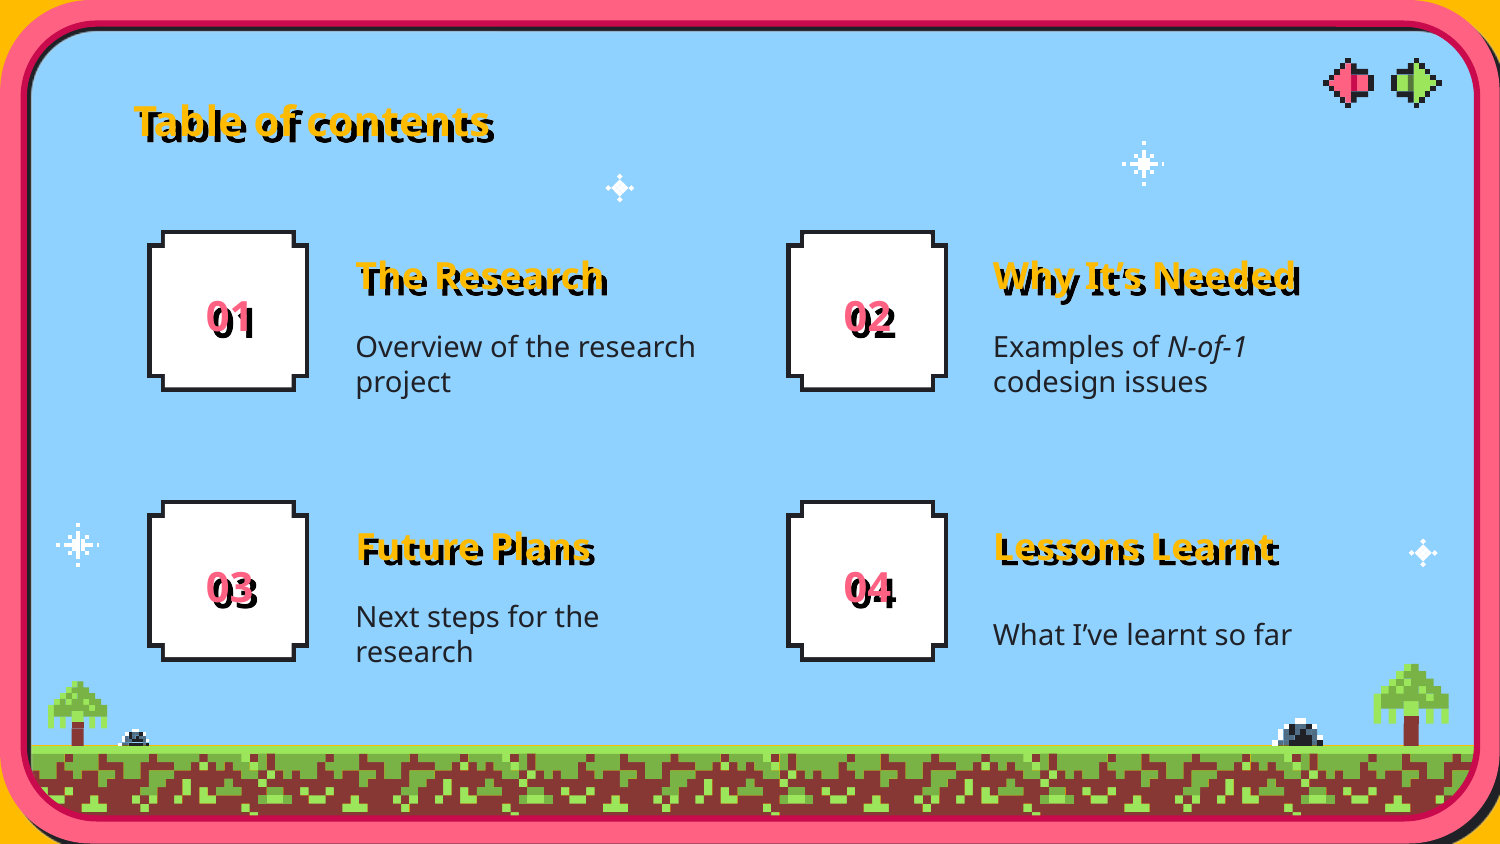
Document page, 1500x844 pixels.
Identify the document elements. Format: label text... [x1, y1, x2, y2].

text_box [117, 728, 150, 747]
subtitle Overview of the research project [340, 323, 724, 403]
subtitle Next steps for the research [340, 593, 724, 674]
title The Research [340, 227, 724, 322]
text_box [1390, 57, 1442, 109]
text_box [47, 681, 108, 747]
title Lessons Learnt [977, 498, 1362, 592]
subtitle What I’ve learnt so far [977, 593, 1362, 674]
title Future Plans [340, 498, 724, 592]
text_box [788, 501, 947, 660]
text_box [1121, 141, 1165, 187]
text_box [149, 501, 308, 660]
subtitle Examples of N-of-1 codesign issues [977, 323, 1362, 403]
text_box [149, 231, 308, 390]
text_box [1271, 717, 1324, 747]
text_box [788, 231, 947, 390]
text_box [609, 177, 631, 199]
title Why It’s Needed [977, 227, 1362, 322]
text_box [1322, 57, 1374, 109]
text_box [1373, 663, 1450, 747]
title Table of contents [118, 72, 1382, 167]
